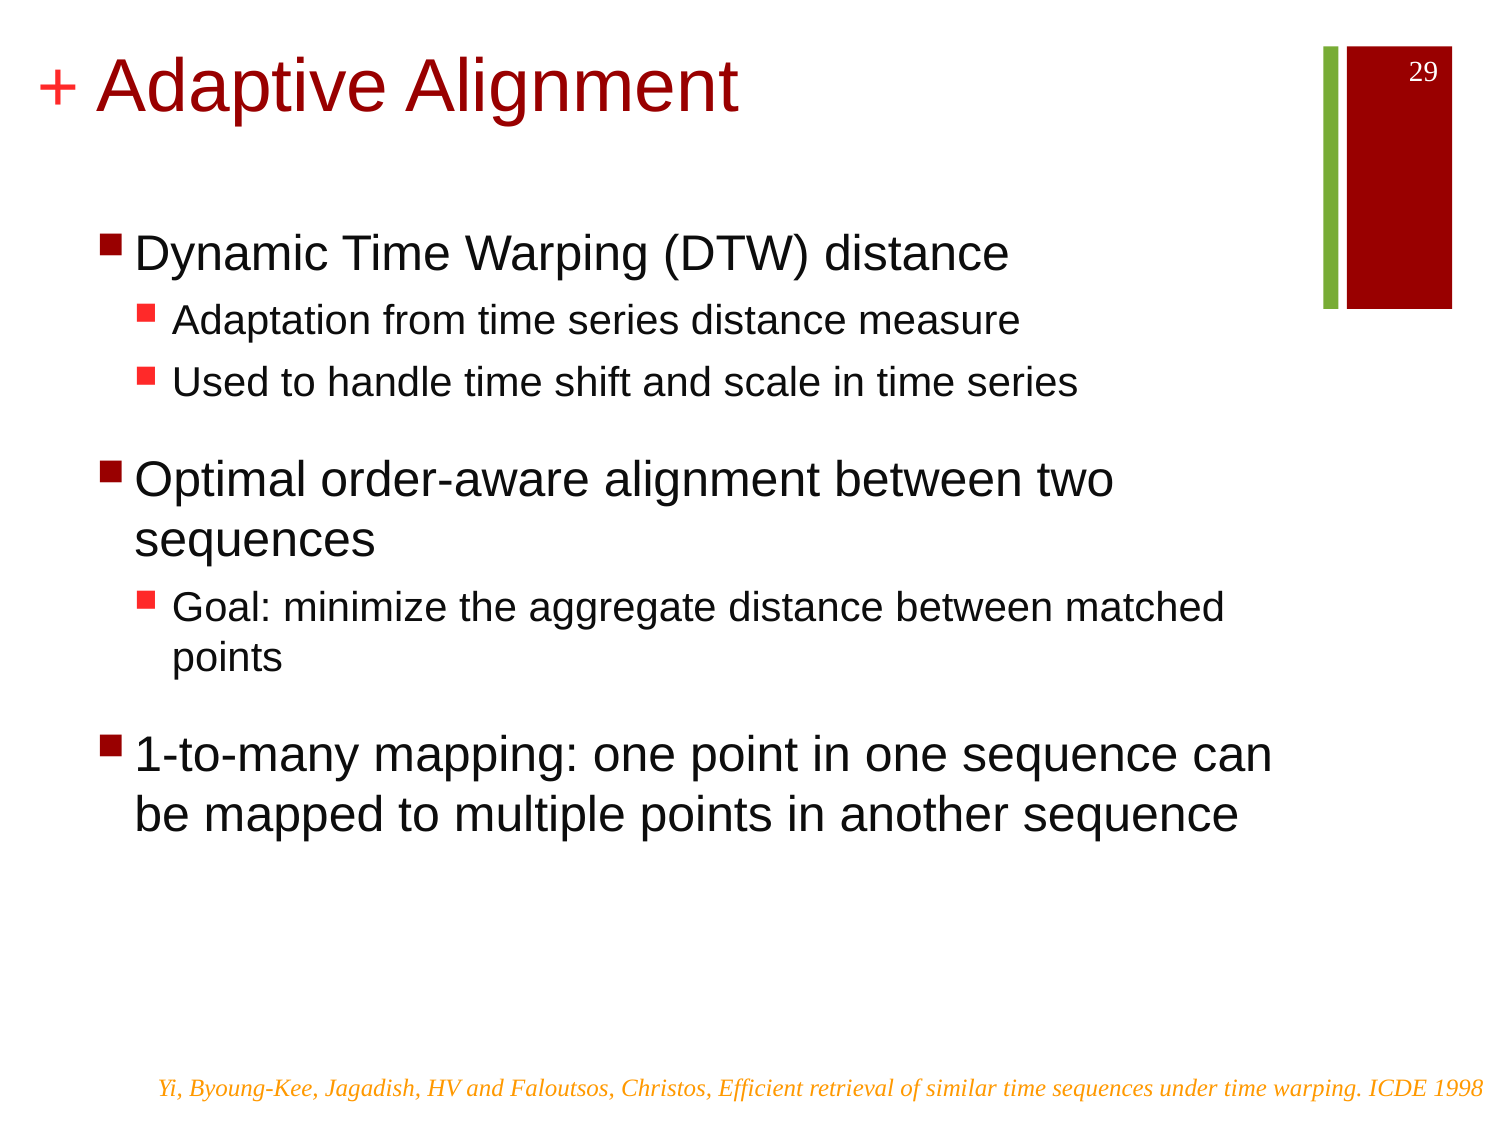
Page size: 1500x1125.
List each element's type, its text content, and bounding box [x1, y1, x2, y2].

text_box Yi, Byoung-Kee, Jagadish, HV and Faloutsos, Christos, Efficient retrieval of similar time sequences under time warping. ICDE 1998 [102, 1063, 1500, 1109]
list Dynamic Time Warping (DTW) distance Adaptation from time series distance measure Used to handle time shift and scale in time series Optimal order-aware alignment between two sequences Goal: minimize the aggregate distance between matched points 1-to-many mapping: one point in one sequence can be mapped to multiple points in another sequence [81, 212, 1322, 1025]
slide_number 29 [1362, 39, 1454, 100]
title Adaptive Alignment [81, 29, 1322, 212]
